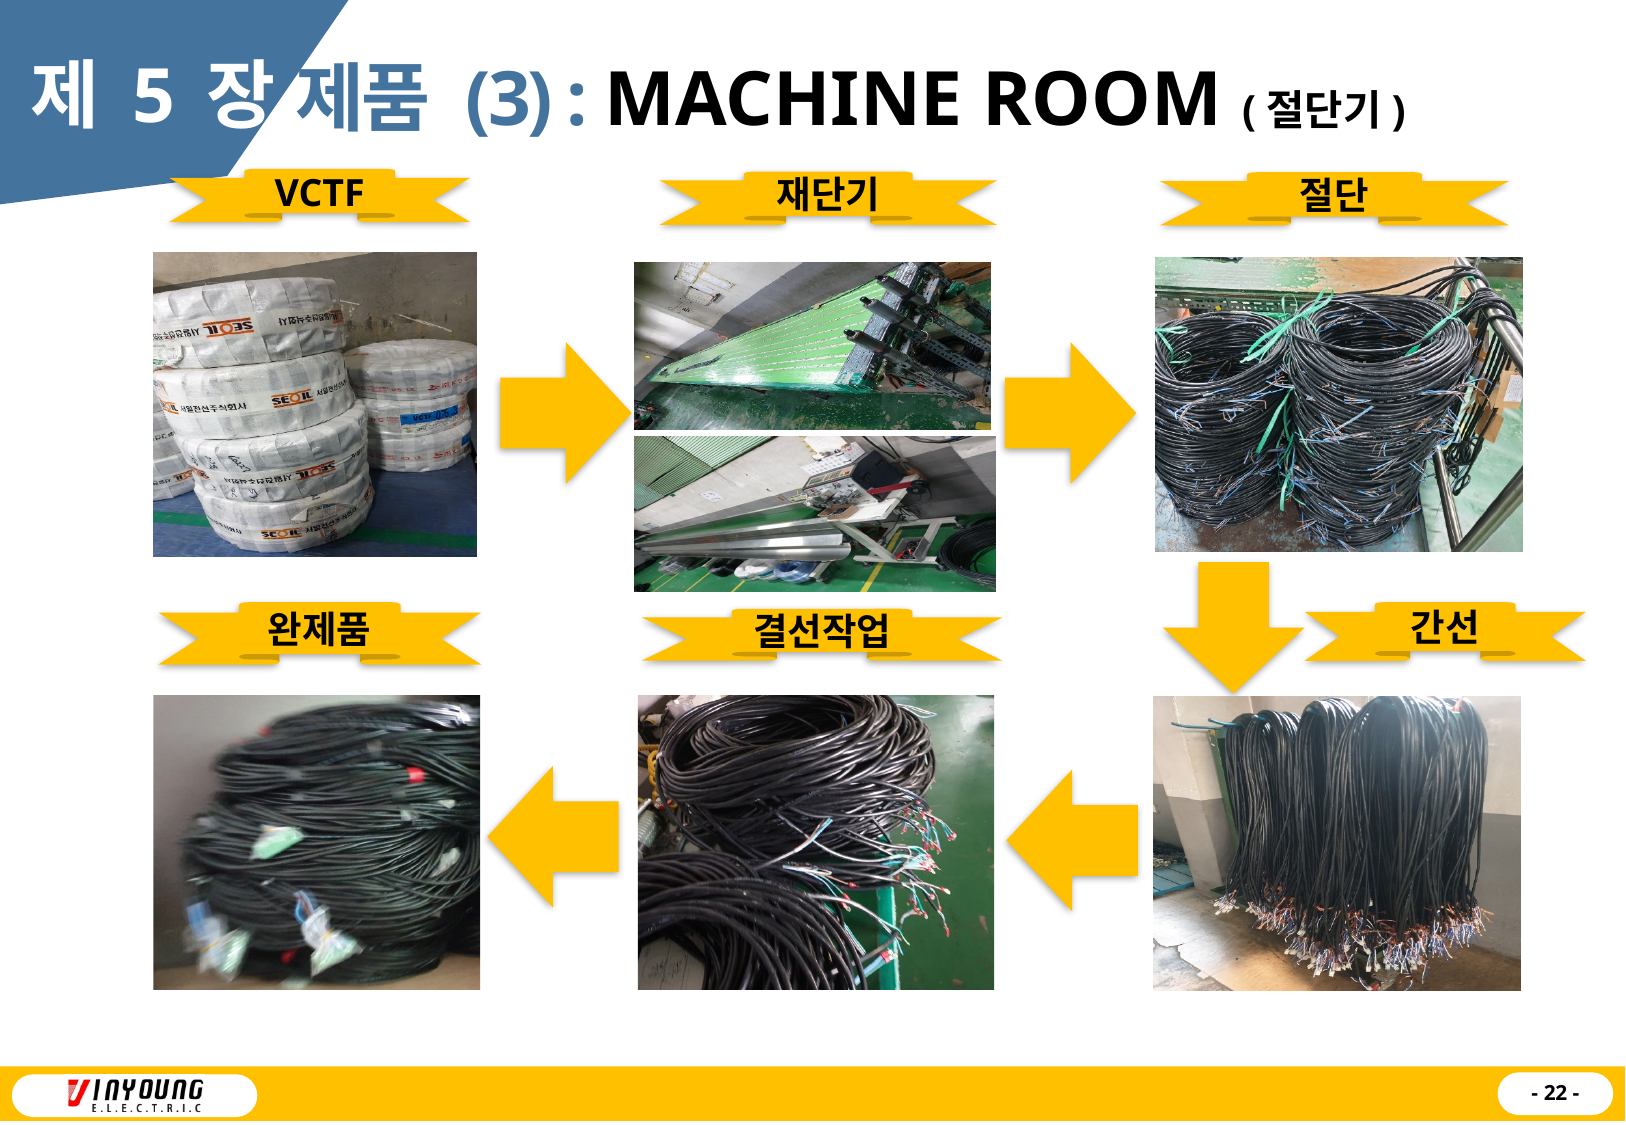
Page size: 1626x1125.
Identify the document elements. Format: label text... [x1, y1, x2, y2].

text_box 완제품 [158, 602, 482, 665]
text_box [1006, 769, 1138, 912]
text_box 제 5 장 [16, 40, 291, 146]
picture [64, 1074, 205, 1117]
text_box [500, 342, 629, 484]
picture [637, 695, 995, 991]
text_box 절단 [1159, 172, 1510, 226]
text_box 재단기 [659, 171, 998, 225]
text_box VCTF [168, 168, 471, 223]
picture [1155, 257, 1524, 552]
text_box 간선 [1304, 602, 1586, 661]
text_box [1162, 562, 1305, 694]
text_box [487, 765, 619, 908]
picture [634, 262, 991, 430]
text_box 결선작업 [641, 608, 1003, 661]
picture [153, 252, 477, 557]
text_box [1004, 342, 1137, 484]
picture [1153, 696, 1521, 991]
text_box 제품 (3) : MACHINE ROOM (절단기) [280, 42, 1569, 244]
picture [634, 436, 996, 592]
picture [153, 695, 481, 991]
